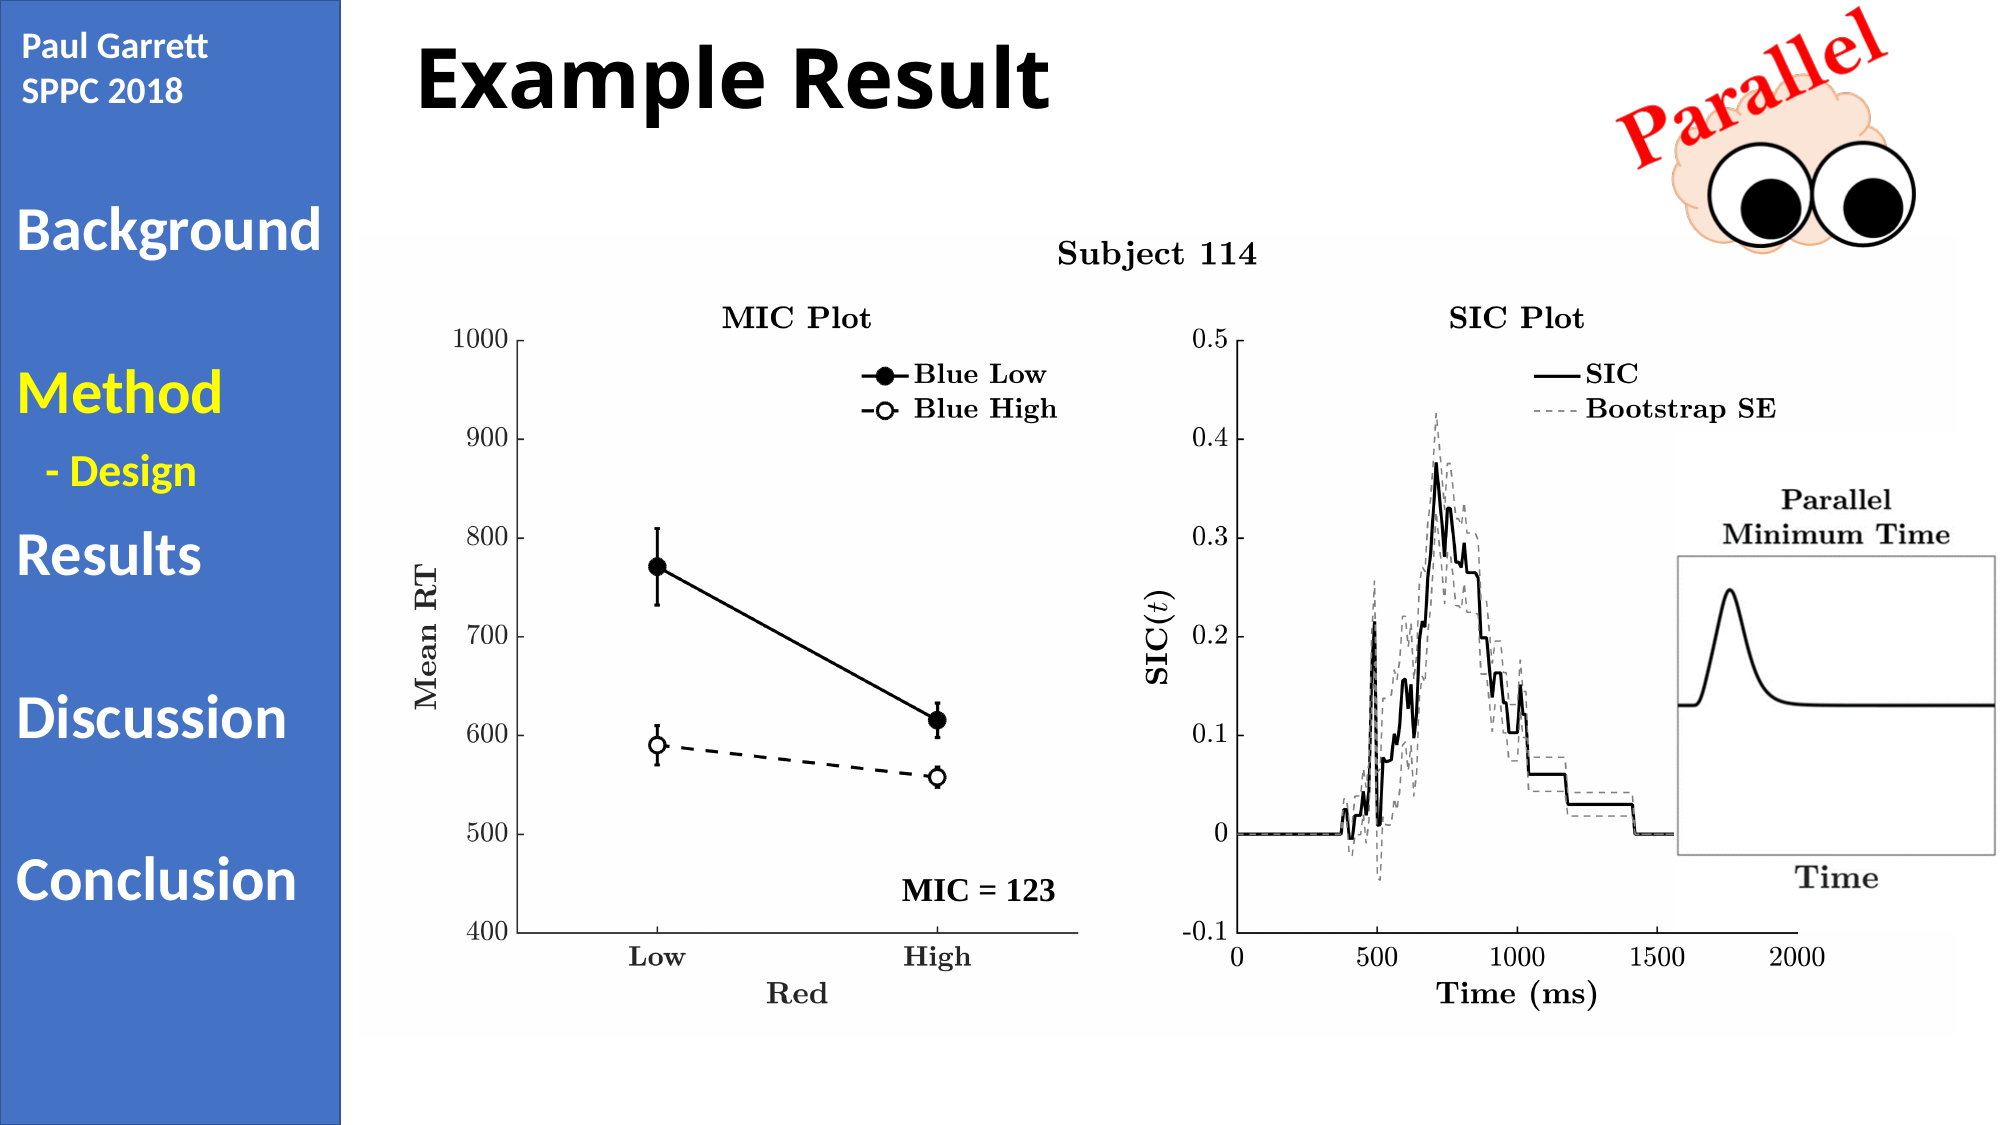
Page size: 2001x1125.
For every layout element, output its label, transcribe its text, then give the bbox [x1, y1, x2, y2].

text_box Background Method Results Discussion Conclusion [1, 180, 339, 1008]
title Example Result [399, 13, 1547, 134]
text_box [0, 0, 341, 1125]
text_box Paul Garrett SPPC 2018 [6, 13, 224, 119]
picture [357, 0, 1998, 1037]
text_box - Design [30, 433, 213, 504]
